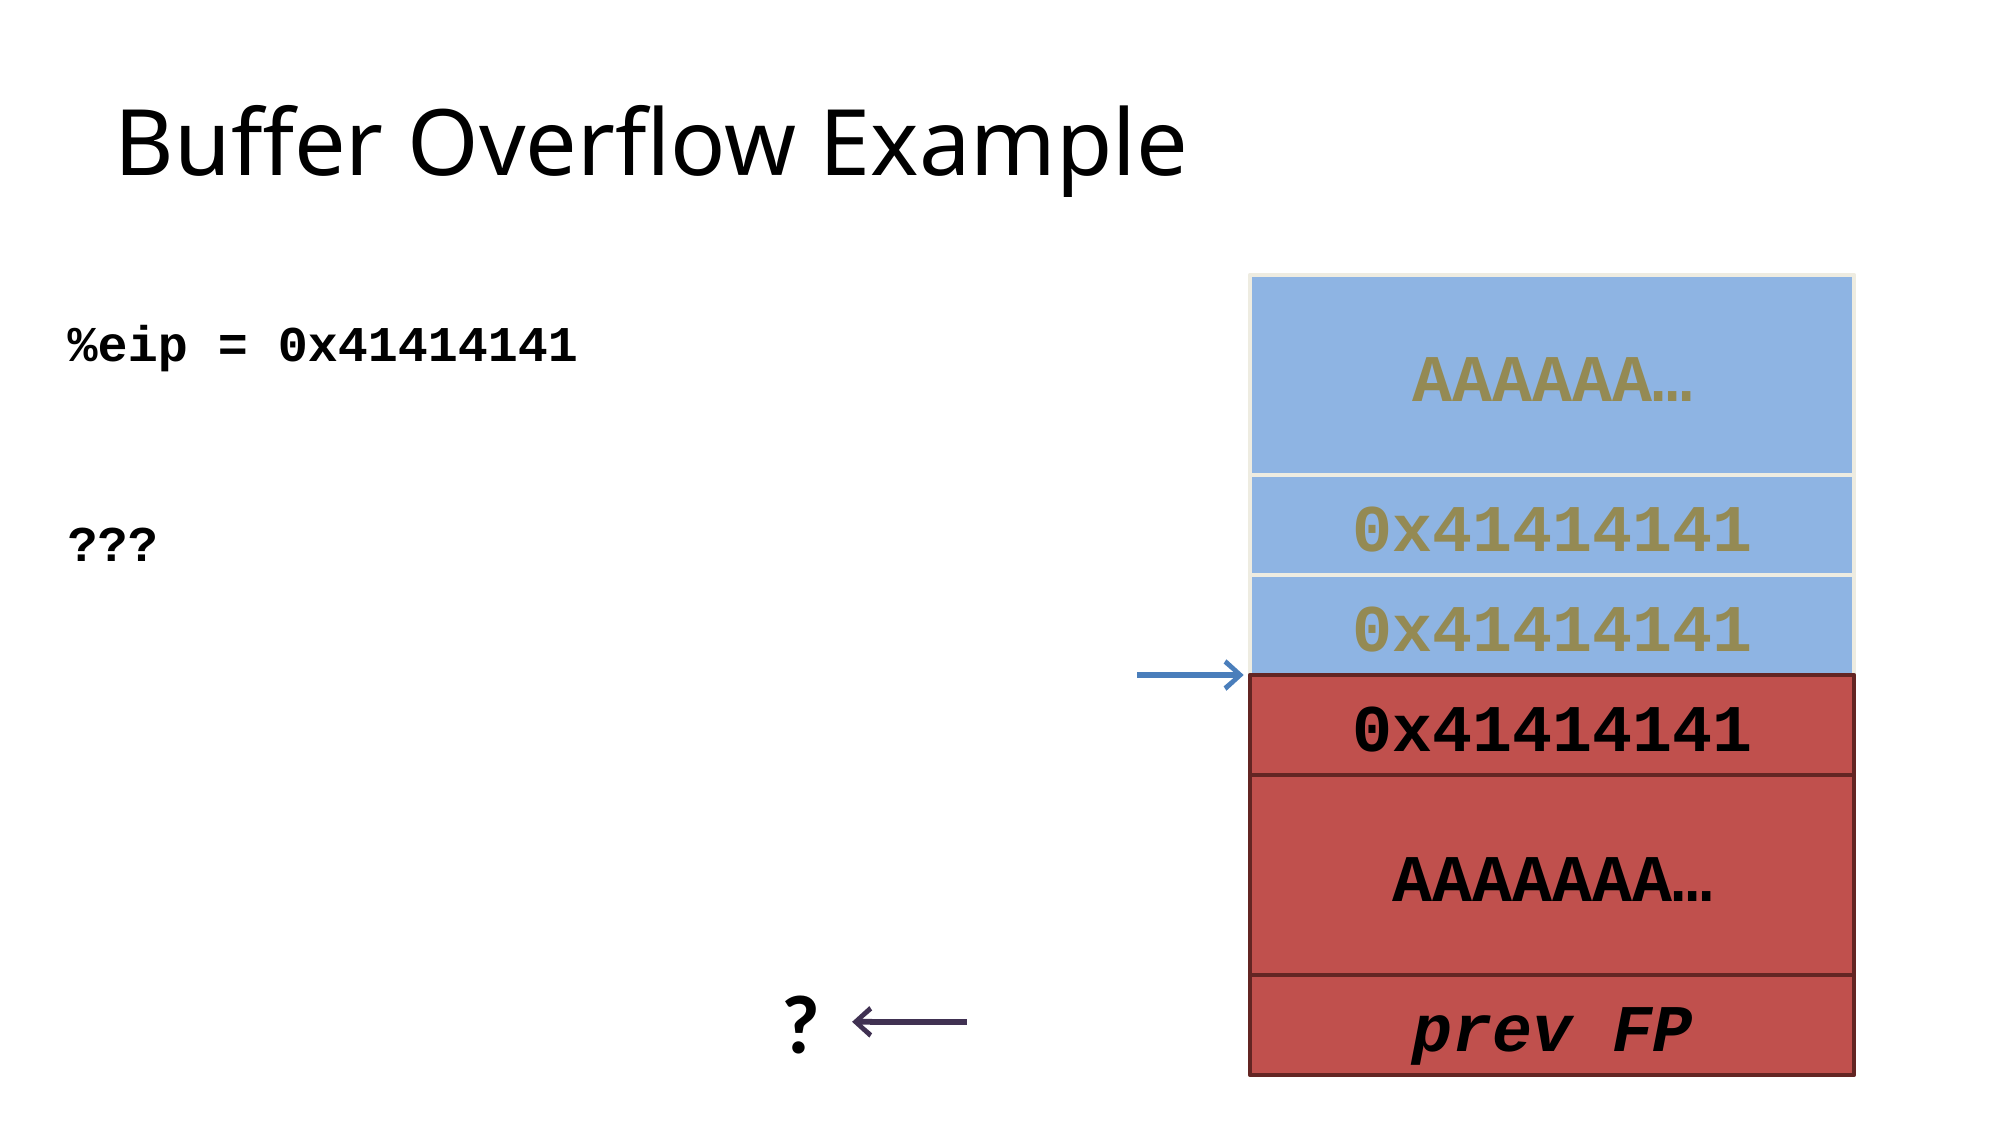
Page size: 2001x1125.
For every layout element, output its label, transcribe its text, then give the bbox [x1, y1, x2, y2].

text_box 0x41414141 [1248, 577, 1856, 673]
text_box prev FP [1248, 973, 1856, 1077]
text_box 0x41414141 [1248, 473, 1856, 577]
list %eip = 0x41414141 ??? [33, 303, 1834, 1063]
text_box AAAAAAA… [1248, 777, 1856, 973]
title Buffer Overflow Example [99, 45, 1900, 233]
text_box AAAAAA… [1248, 273, 1856, 473]
text_box 0x41414141 [1248, 673, 1856, 777]
text_box ? [767, 962, 836, 1078]
